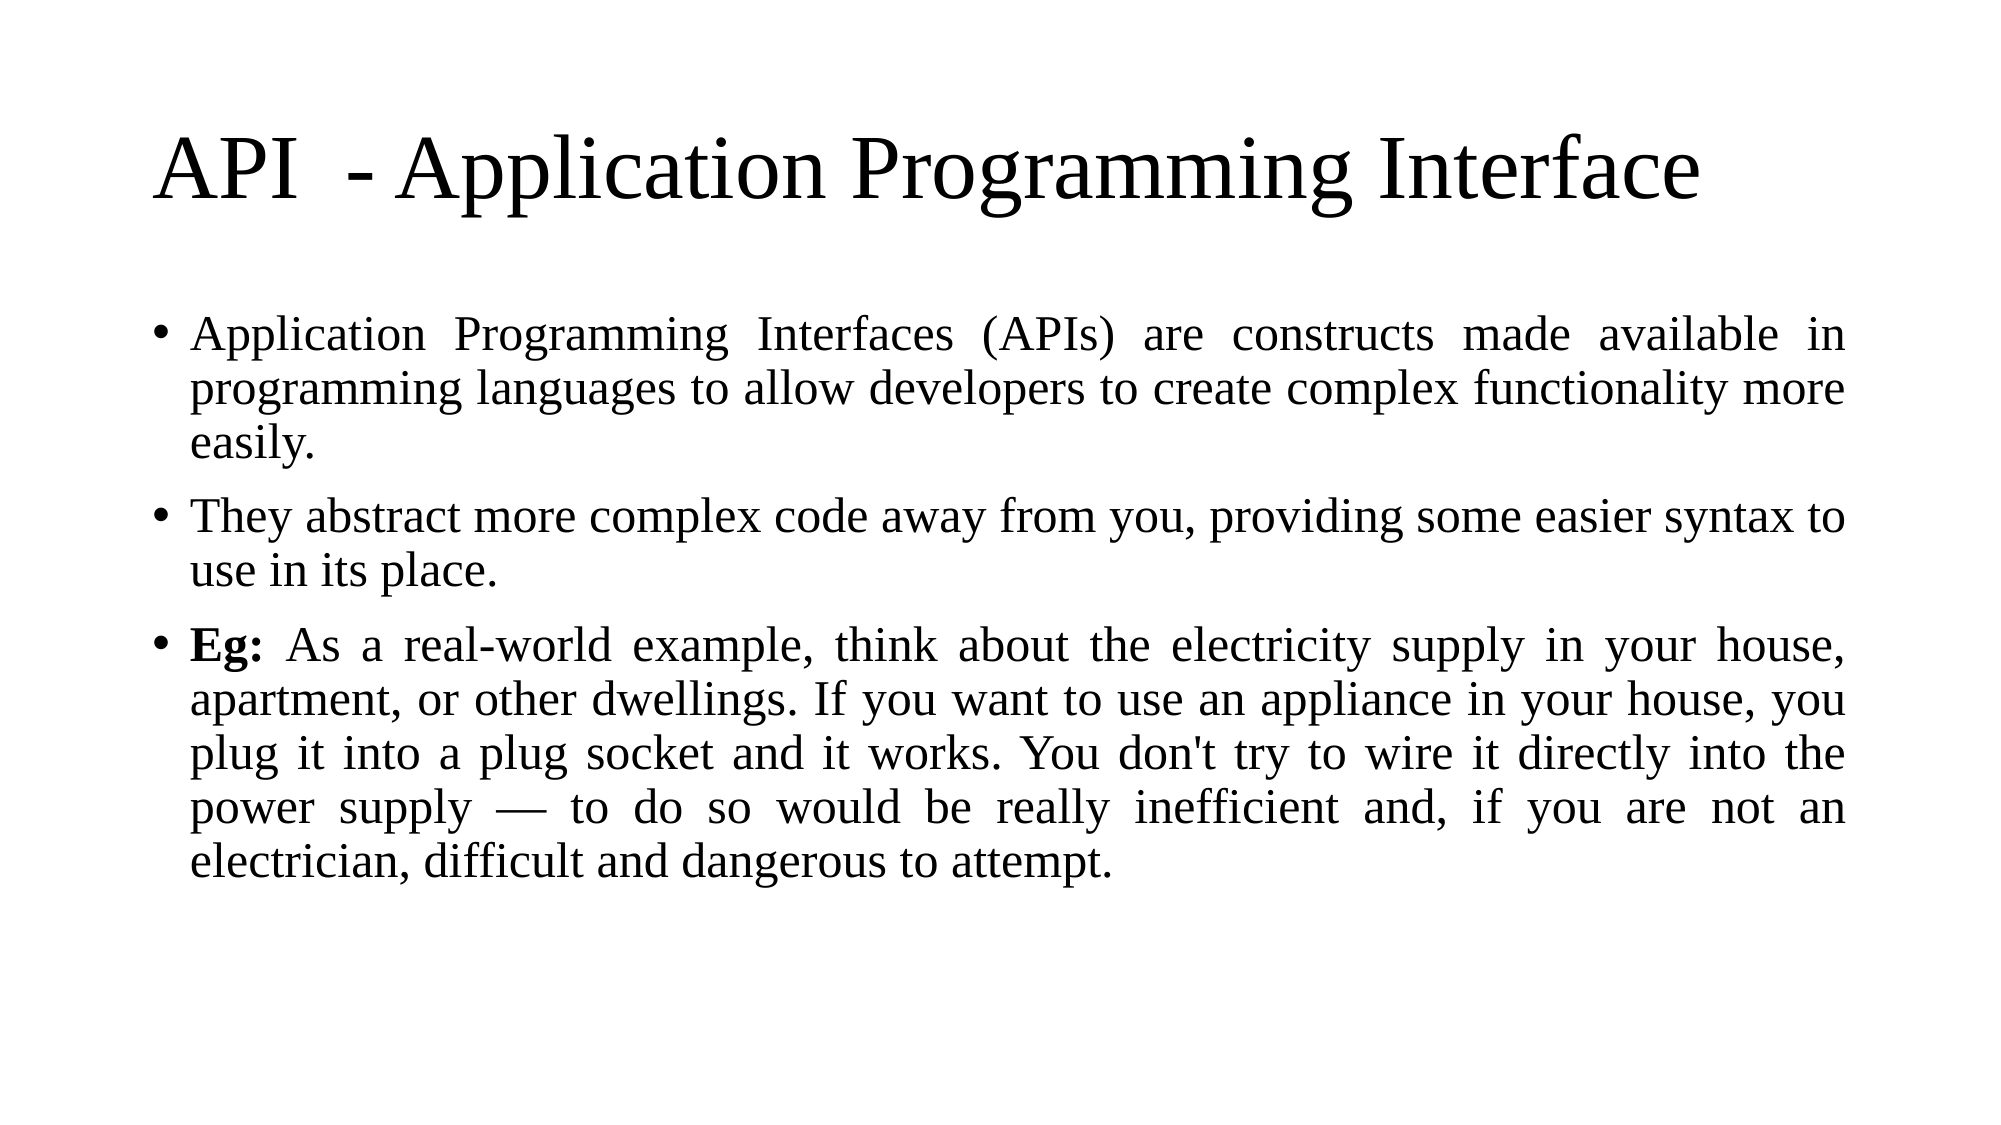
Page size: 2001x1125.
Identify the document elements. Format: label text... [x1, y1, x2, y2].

list Application Programming Interfaces (APIs) are constructs made available in programming languages to allow developers to create complex functionality more easily. They abstract more complex code away from you, providing some easier syntax to use in its place. Eg: As a real-world example, think about the electricity supply in your house, apartment, or other dwellings. If you want to use an appliance in your house, you plug it into a plug socket and it works. You don't try to wire it directly into the power supply — to do so would be really inefficient and, if you are not an electrician, difficult and dangerous to attempt. [137, 299, 1863, 1014]
title API - Application Programming Interface [137, 59, 1863, 278]
